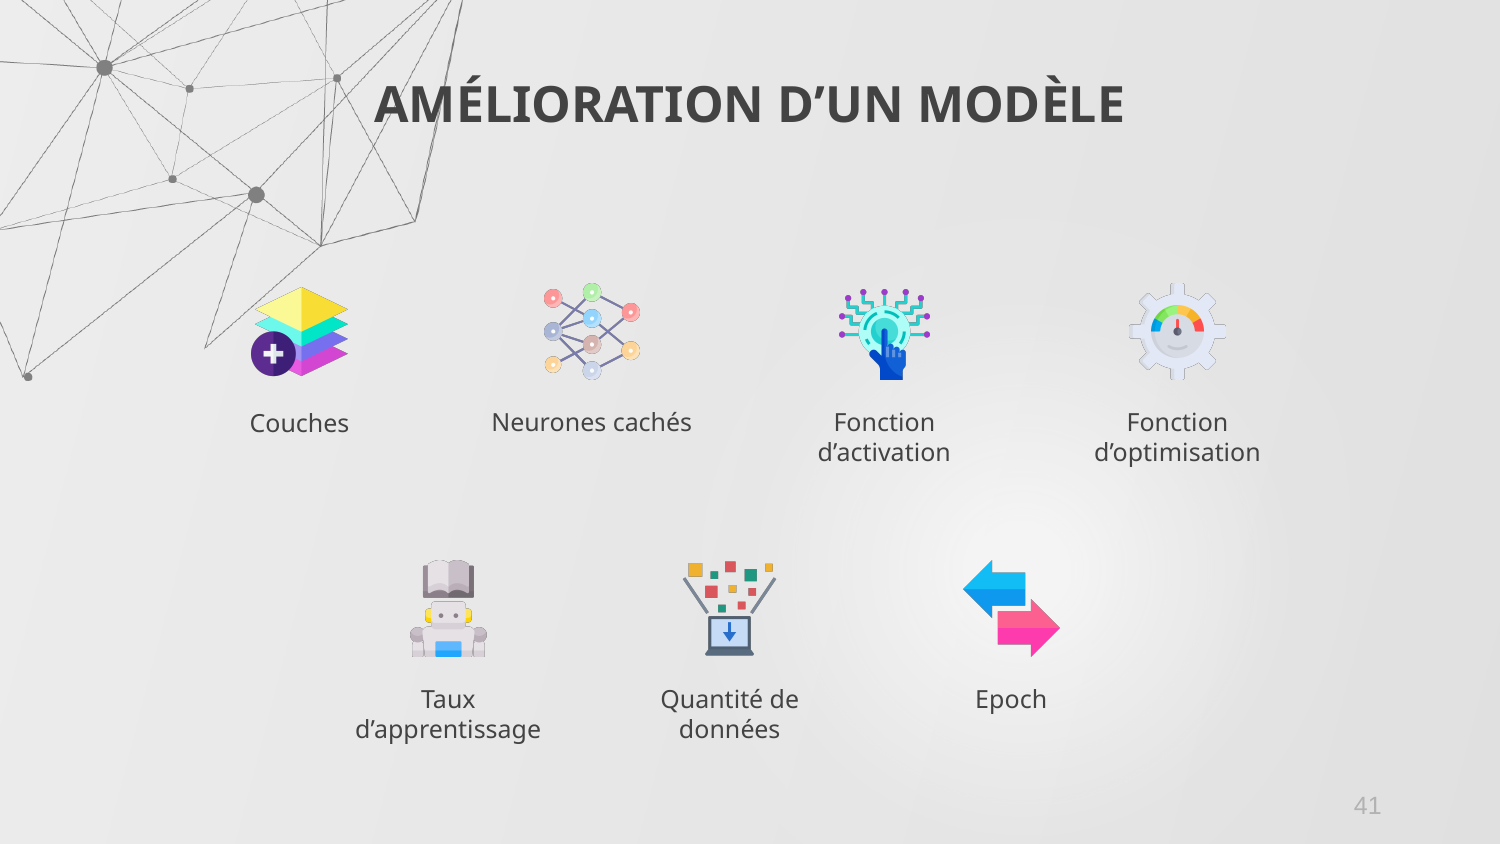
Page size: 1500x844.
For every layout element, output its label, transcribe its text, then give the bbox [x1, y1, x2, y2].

text_box Fonction d’activation [768, 391, 1000, 451]
text_box Fonction d’optimisation [1062, 391, 1294, 451]
text_box Couches [183, 392, 415, 452]
text_box Taux d’apprentissage [332, 668, 564, 728]
title AMÉLIORATION D’UN MODÈLE [322, 57, 1178, 214]
picture [0, 0, 1500, 844]
text_box Epoch [895, 668, 1127, 728]
slide_number 41 [1059, 782, 1397, 828]
text_box Neurones cachés [476, 391, 708, 451]
text_box Quantité de données [614, 668, 846, 728]
